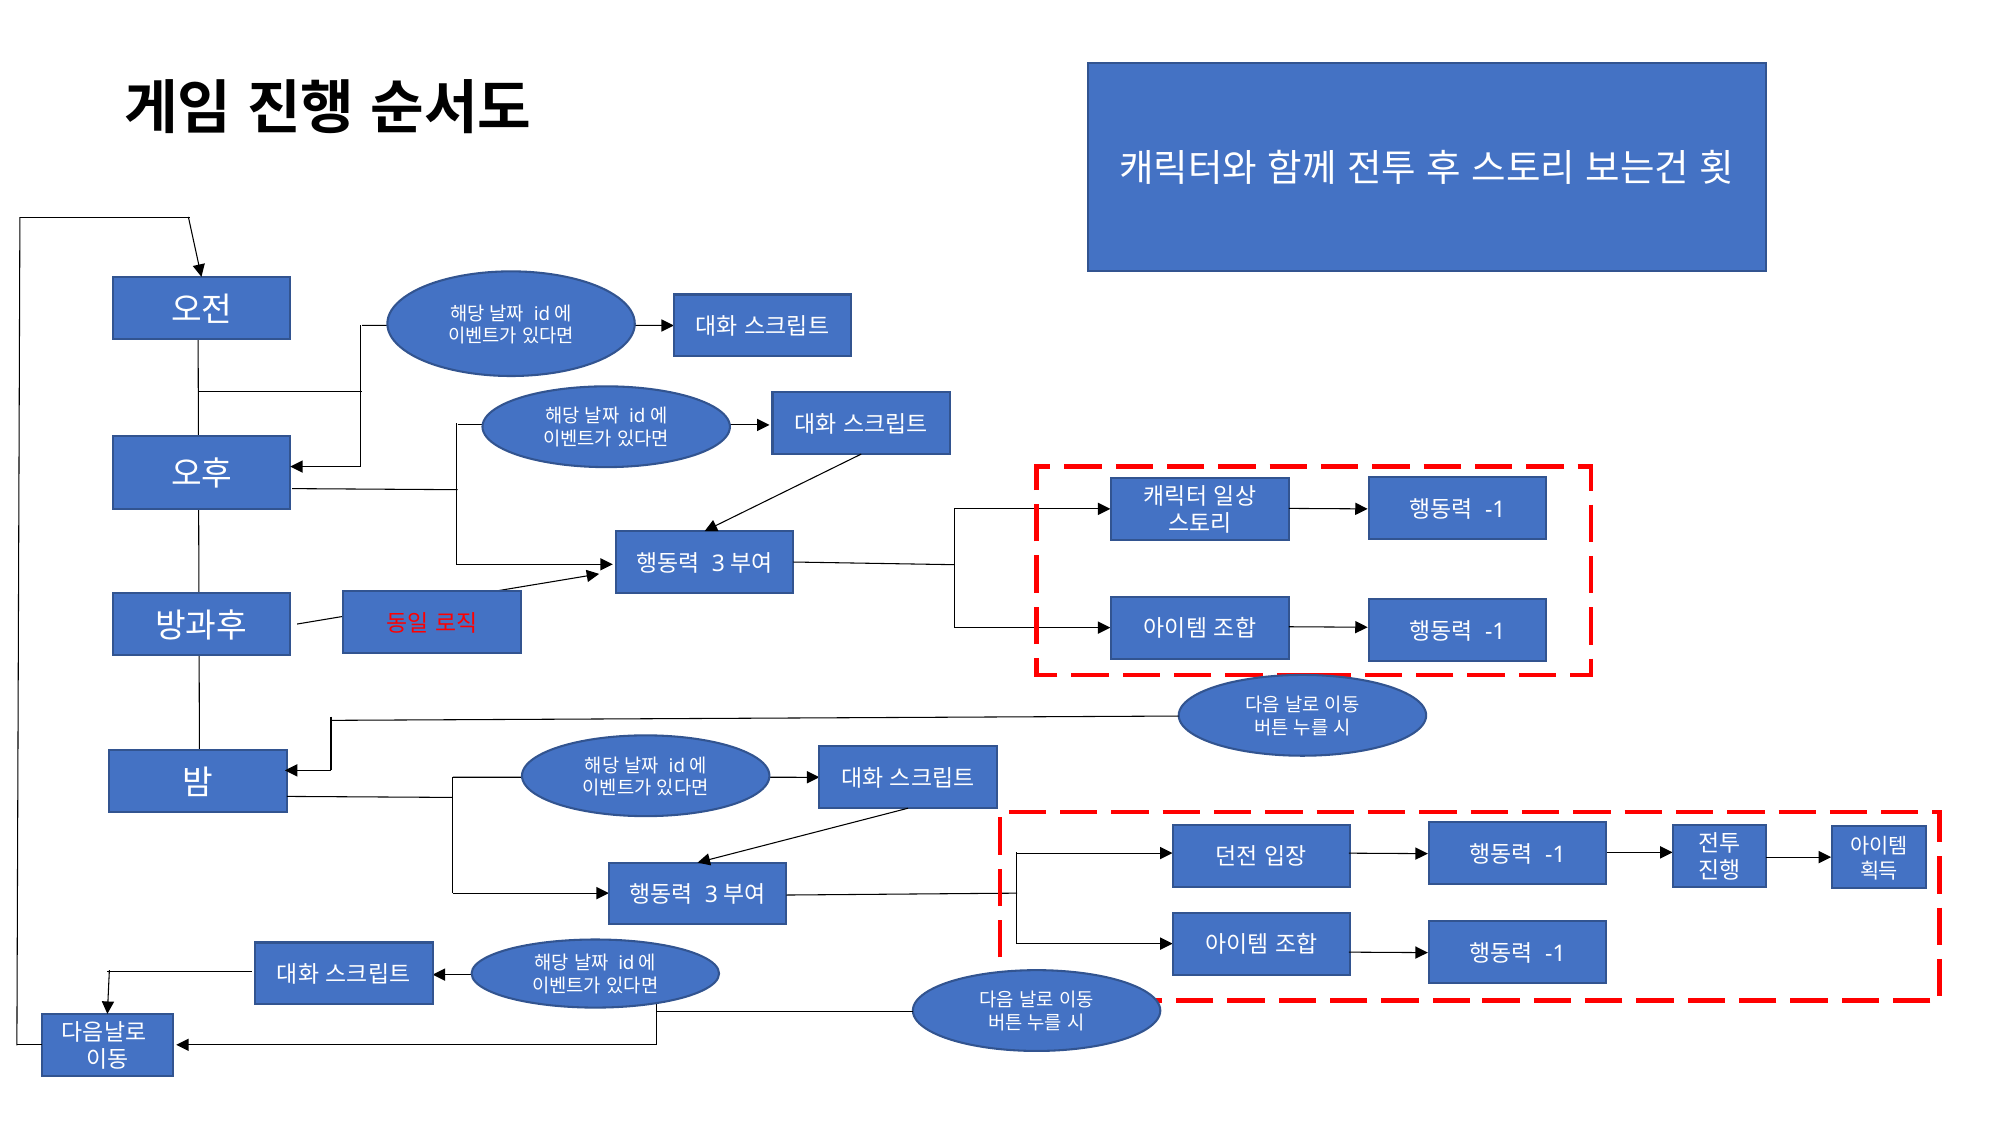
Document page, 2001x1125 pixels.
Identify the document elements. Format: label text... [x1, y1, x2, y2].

text_box 다음 날로 이동 버튼 누를 시 [911, 969, 1162, 1052]
text_box 게임 진행 순서도 [109, 62, 673, 148]
text_box 해당 날짜 id에 이벤트가 있다면 [481, 425, 731, 469]
text_box 다음 날로 이동 버튼 누를 시 [1177, 673, 1428, 757]
text_box 다음날로 이동 [41, 1013, 174, 1077]
text_box 해당 날짜 id에 이벤트가 있다면 [521, 778, 771, 818]
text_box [188, 216, 202, 277]
text_box 방과후 [112, 592, 198, 656]
text_box 해당 날짜 id에 이벤트가 있다면 [470, 975, 656, 1009]
text_box 해당 날짜 id에 이벤트가 있다면 [520, 734, 771, 777]
text_box 해당 날짜 id에 이벤트가 있다면 [481, 385, 731, 424]
text_box [1036, 466, 1592, 676]
text_box [999, 811, 1941, 1002]
text_box 대화 스크립트 [254, 941, 434, 1005]
text_box 대화 스크립트 [673, 293, 852, 357]
text_box 해당 날짜 id에 이벤트가 있다면 [386, 270, 636, 325]
text_box 오전 [112, 276, 291, 340]
text_box 오후 [112, 435, 198, 510]
text_box 해당 날짜 id에 이벤트가 있다면 [386, 326, 636, 378]
text_box 대화 스크립트 [771, 391, 951, 455]
text_box 동일 로직 [342, 625, 522, 654]
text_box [297, 573, 600, 625]
text_box 행동력 3부여 [608, 862, 787, 925]
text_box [704, 454, 862, 532]
text_box 행동력 3부여 [615, 530, 794, 594]
text_box 방과후 [200, 592, 291, 656]
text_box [697, 808, 909, 863]
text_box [332, 716, 1179, 721]
text_box 해당 날짜 id에 이벤트가 있다면 [470, 938, 721, 1005]
text_box 대화 스크립트 [818, 745, 998, 809]
text_box 오후 [200, 435, 291, 510]
text_box 캐릭터와 함께 전투 후 스토리 보는건 횟 [1087, 62, 1767, 272]
text_box 밤 [108, 749, 288, 813]
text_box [16, 217, 20, 1046]
